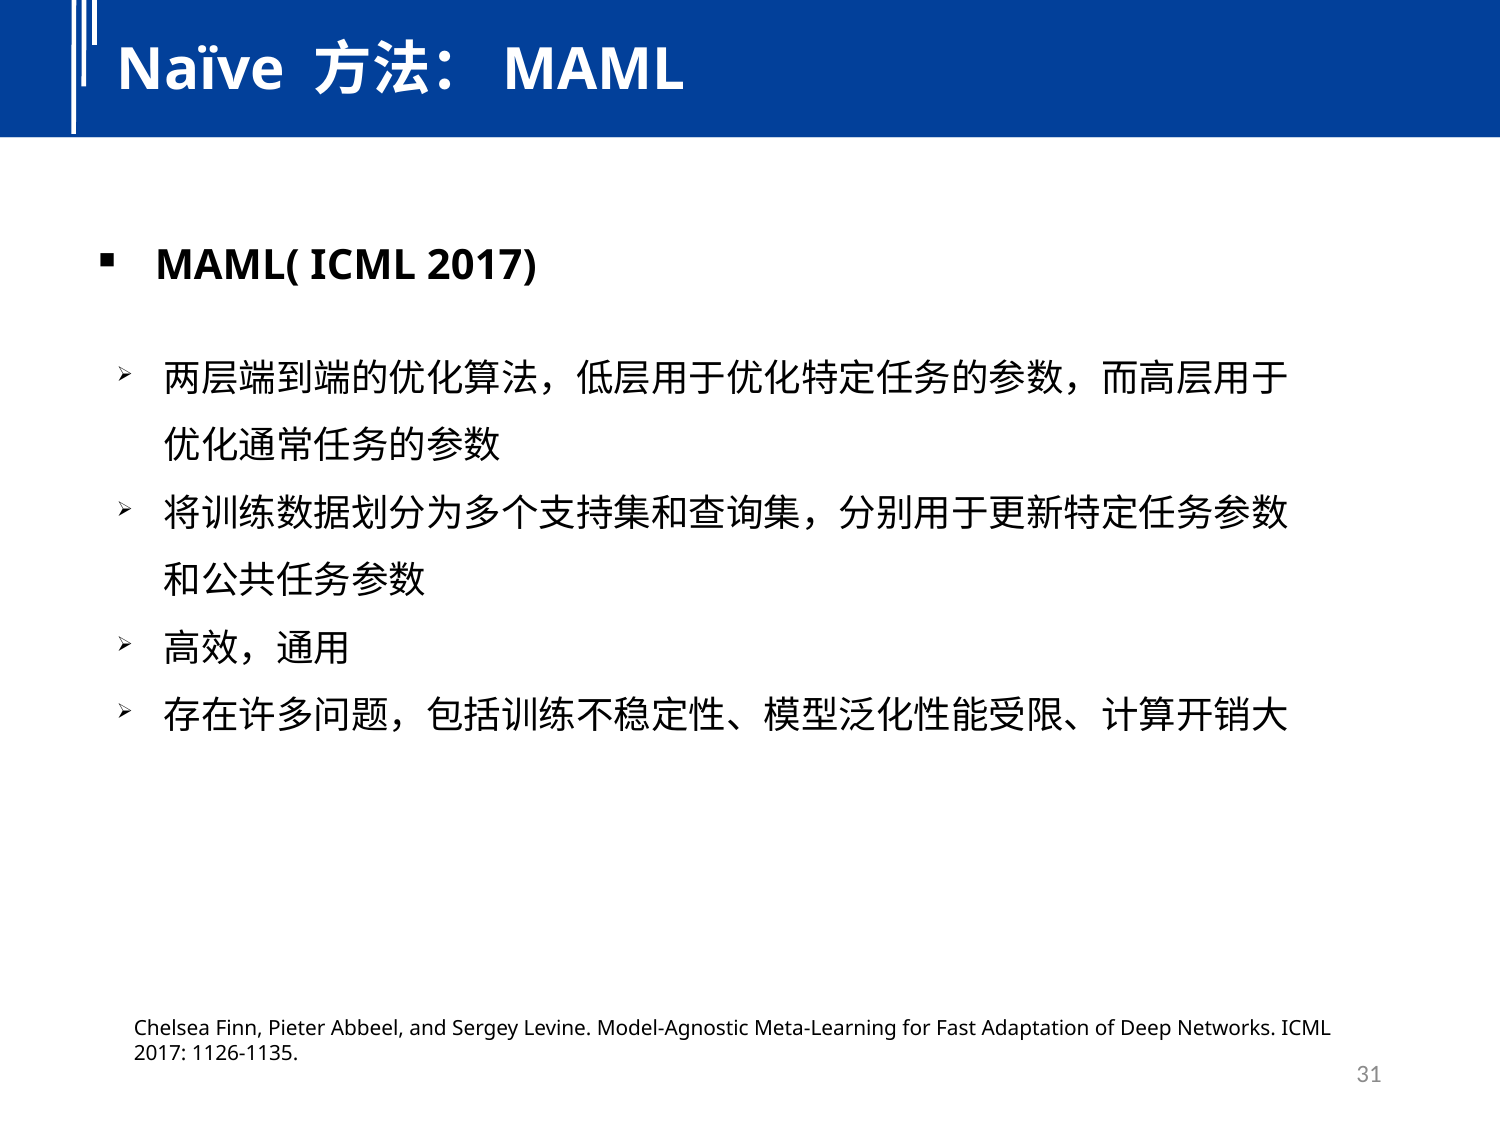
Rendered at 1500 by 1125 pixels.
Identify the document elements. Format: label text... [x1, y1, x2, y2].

text_box Chelsea Finn, Pieter Abbeel, and Sergey Levine. Model-Agnostic Meta-Learning for Fast Adaptation of Deep Networks. ICML 2017: 1126-1135. [119, 1006, 1381, 1072]
text_box MAML( ICML 2017) [83, 205, 1282, 296]
text_box [0, 0, 1500, 138]
text_box 两层端到端的优化算法，低层用于优化特定任务的参数，而高层用于优化通常任务的参数 将训练数据划分为多个支持集和查询集，分别用于更新特定任务参数和公共任务参数 高效，通用 存在许多问题，包括训练不稳定性、模型泛化性能受限、计算开销大 [102, 324, 1323, 744]
text_box Naïve 方法：MAML [102, 23, 1500, 109]
slide_number 31 [1059, 1042, 1397, 1103]
